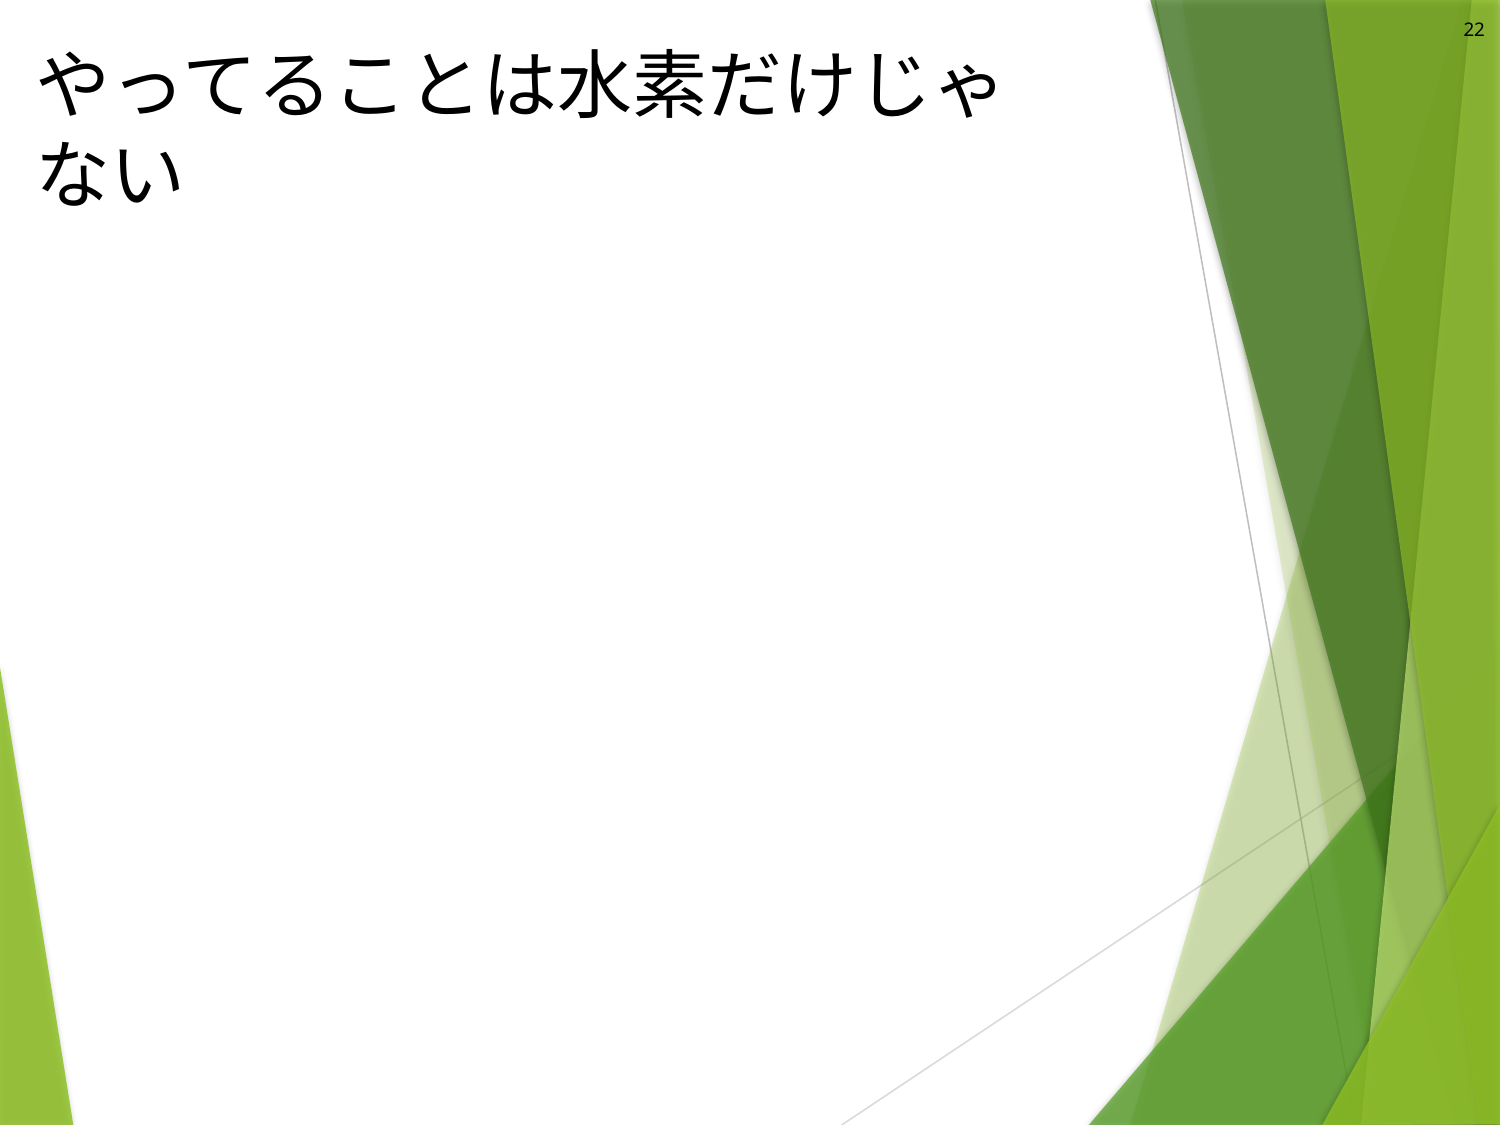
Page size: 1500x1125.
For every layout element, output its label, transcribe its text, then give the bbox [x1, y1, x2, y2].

title やってることは水素だけじゃない [20, 29, 1063, 247]
slide_number 22 [1415, 0, 1500, 60]
